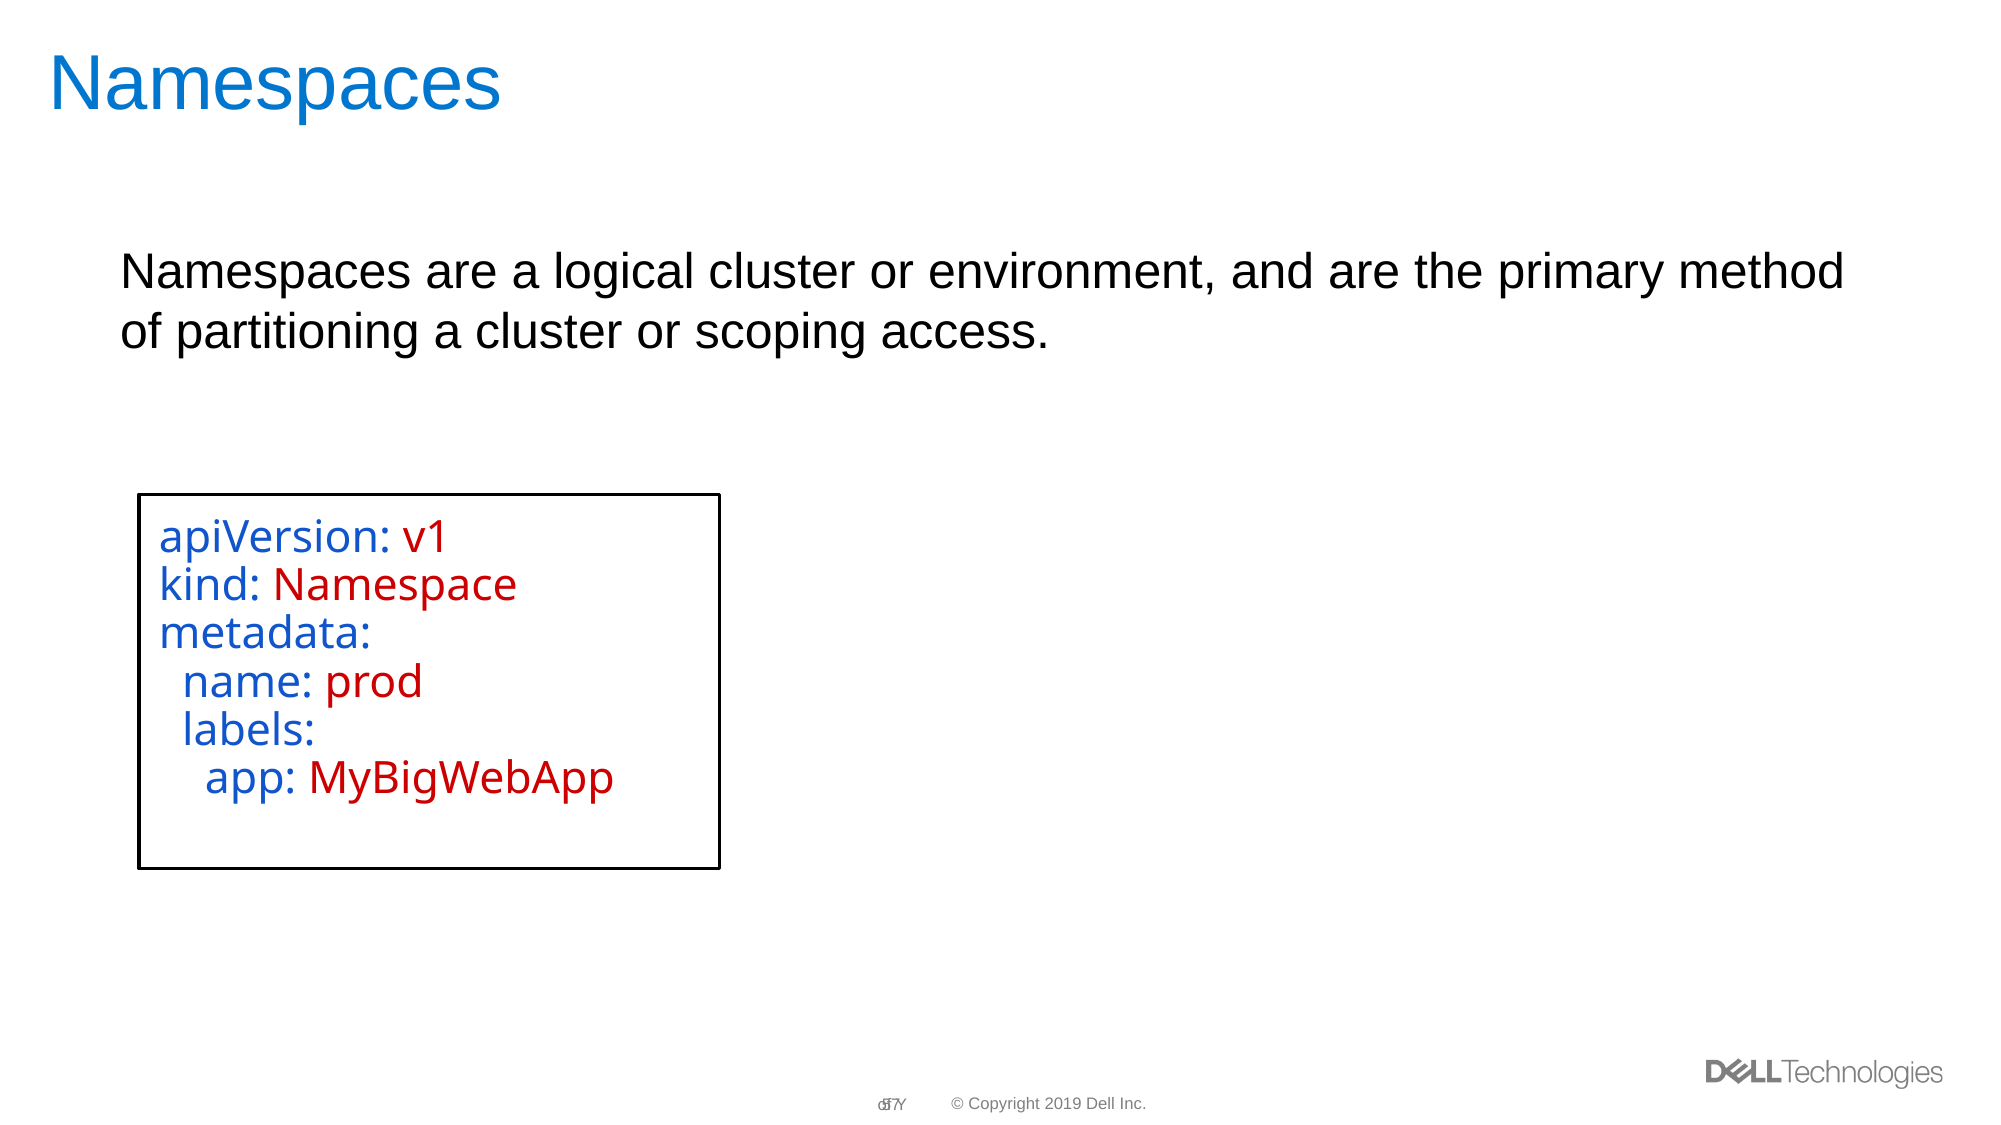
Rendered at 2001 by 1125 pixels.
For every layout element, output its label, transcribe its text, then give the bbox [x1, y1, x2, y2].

text_box Namespaces are a logical cluster or environment, and are the primary method of partitioning a cluster or scoping access. [99, 218, 1900, 563]
text_box apiVersion: v1 kind: Namespace metadata: name: prod labels: app: MyBigWebApp [139, 494, 720, 869]
picture [1706, 1058, 1943, 1089]
title Namespaces [48, 42, 1924, 231]
